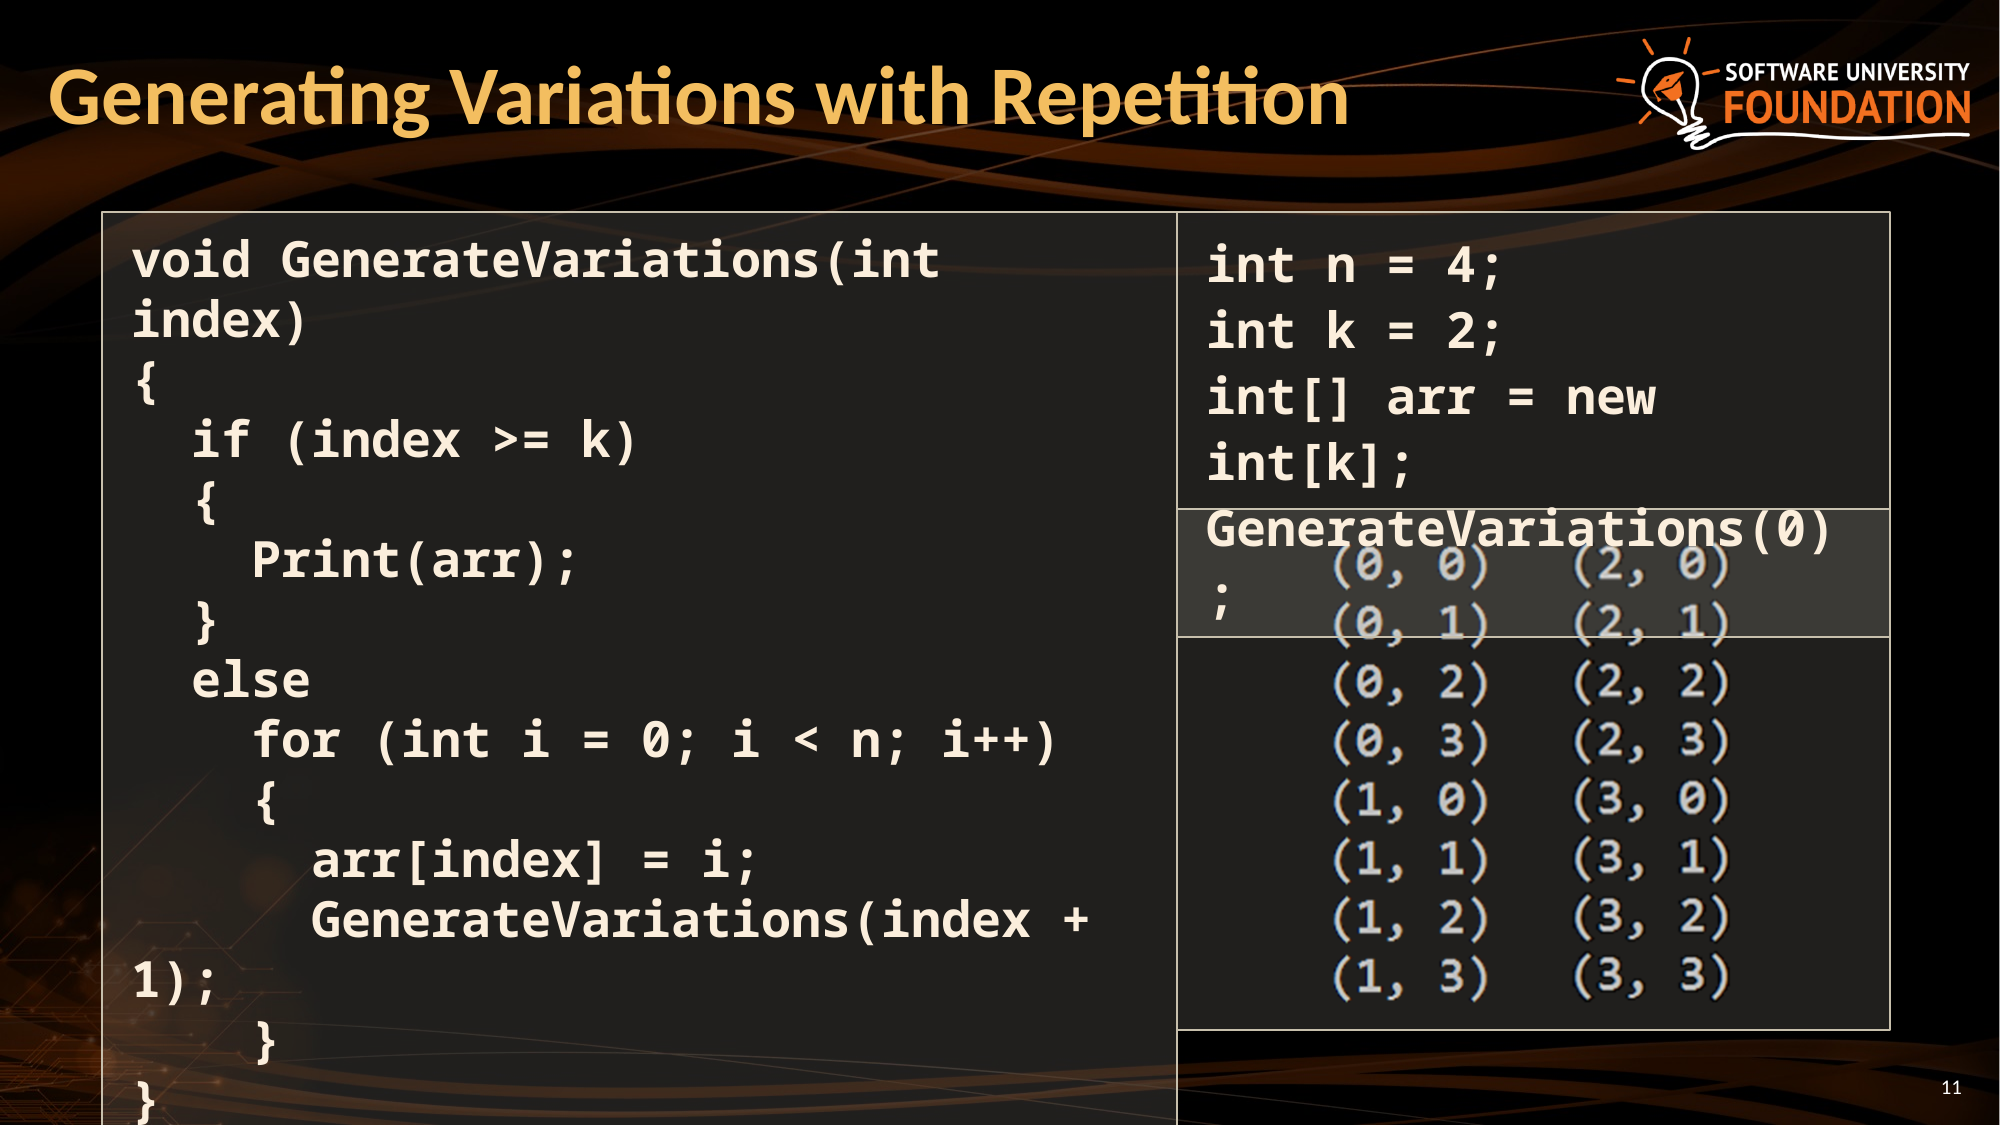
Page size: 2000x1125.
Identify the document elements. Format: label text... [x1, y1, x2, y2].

slide_number 11 [1897, 1070, 1968, 1103]
text_box void GenerateVariations(int index) { if (index >= k) { Print(arr); } else for (int i = 0; i < n; i++) { arr[index] = i; GenerateVariations(index + 1); } } [102, 212, 1177, 1125]
picture [1330, 536, 1732, 1007]
text_box [30, 6, 1602, 189]
picture [0, 0, 2000, 1125]
text_box [1177, 638, 1890, 1031]
text_box int n = 4; int k = 2; int[] arr = new int[k]; GenerateVariations(0); [1176, 211, 1890, 638]
